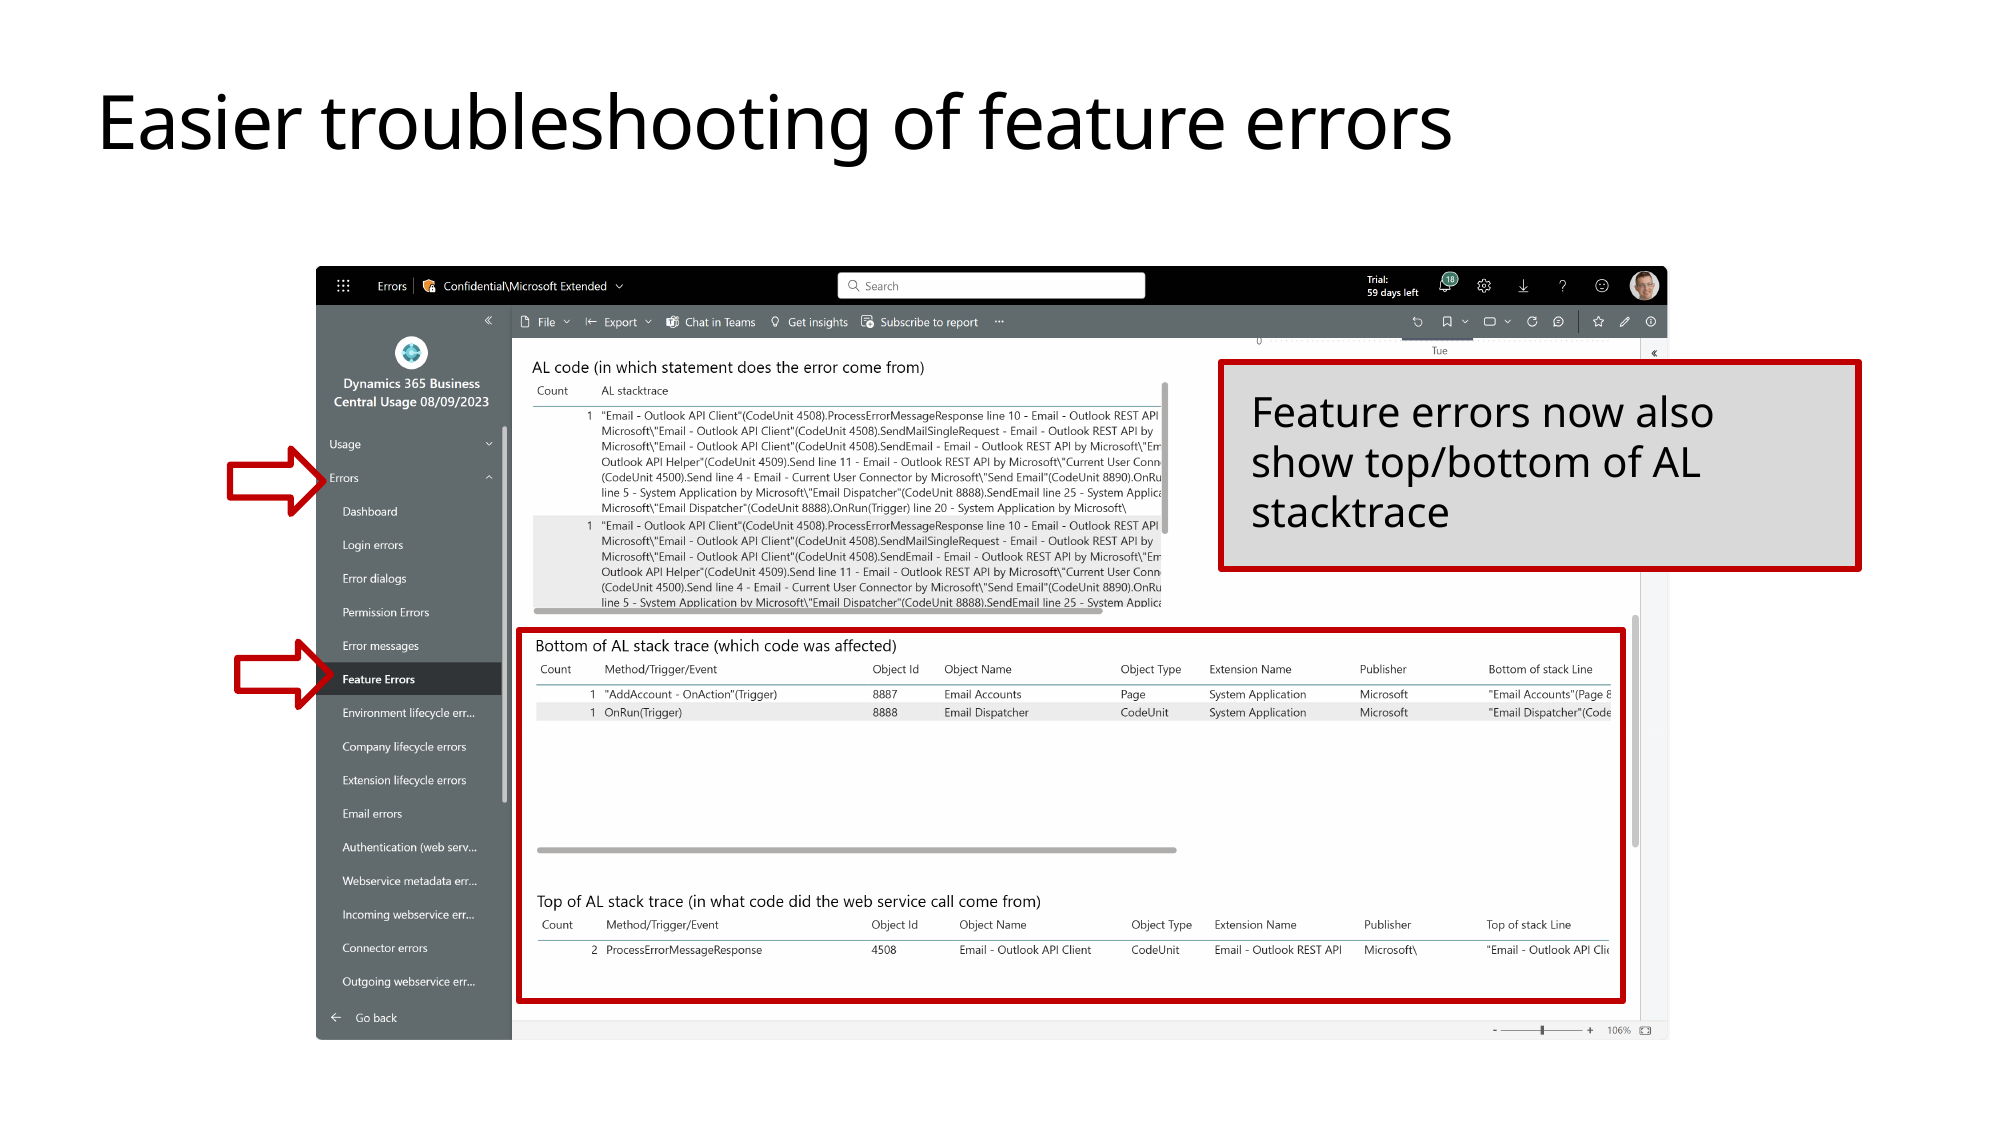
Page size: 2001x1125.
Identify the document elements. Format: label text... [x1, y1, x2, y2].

picture [315, 266, 1670, 1040]
text_box Feature errors now also show top/bottom of AL stacktrace [1670, 361, 1859, 570]
title Easier troubleshooting of feature errors [96, 75, 1904, 166]
text_box [236, 640, 315, 708]
text_box [229, 447, 315, 515]
